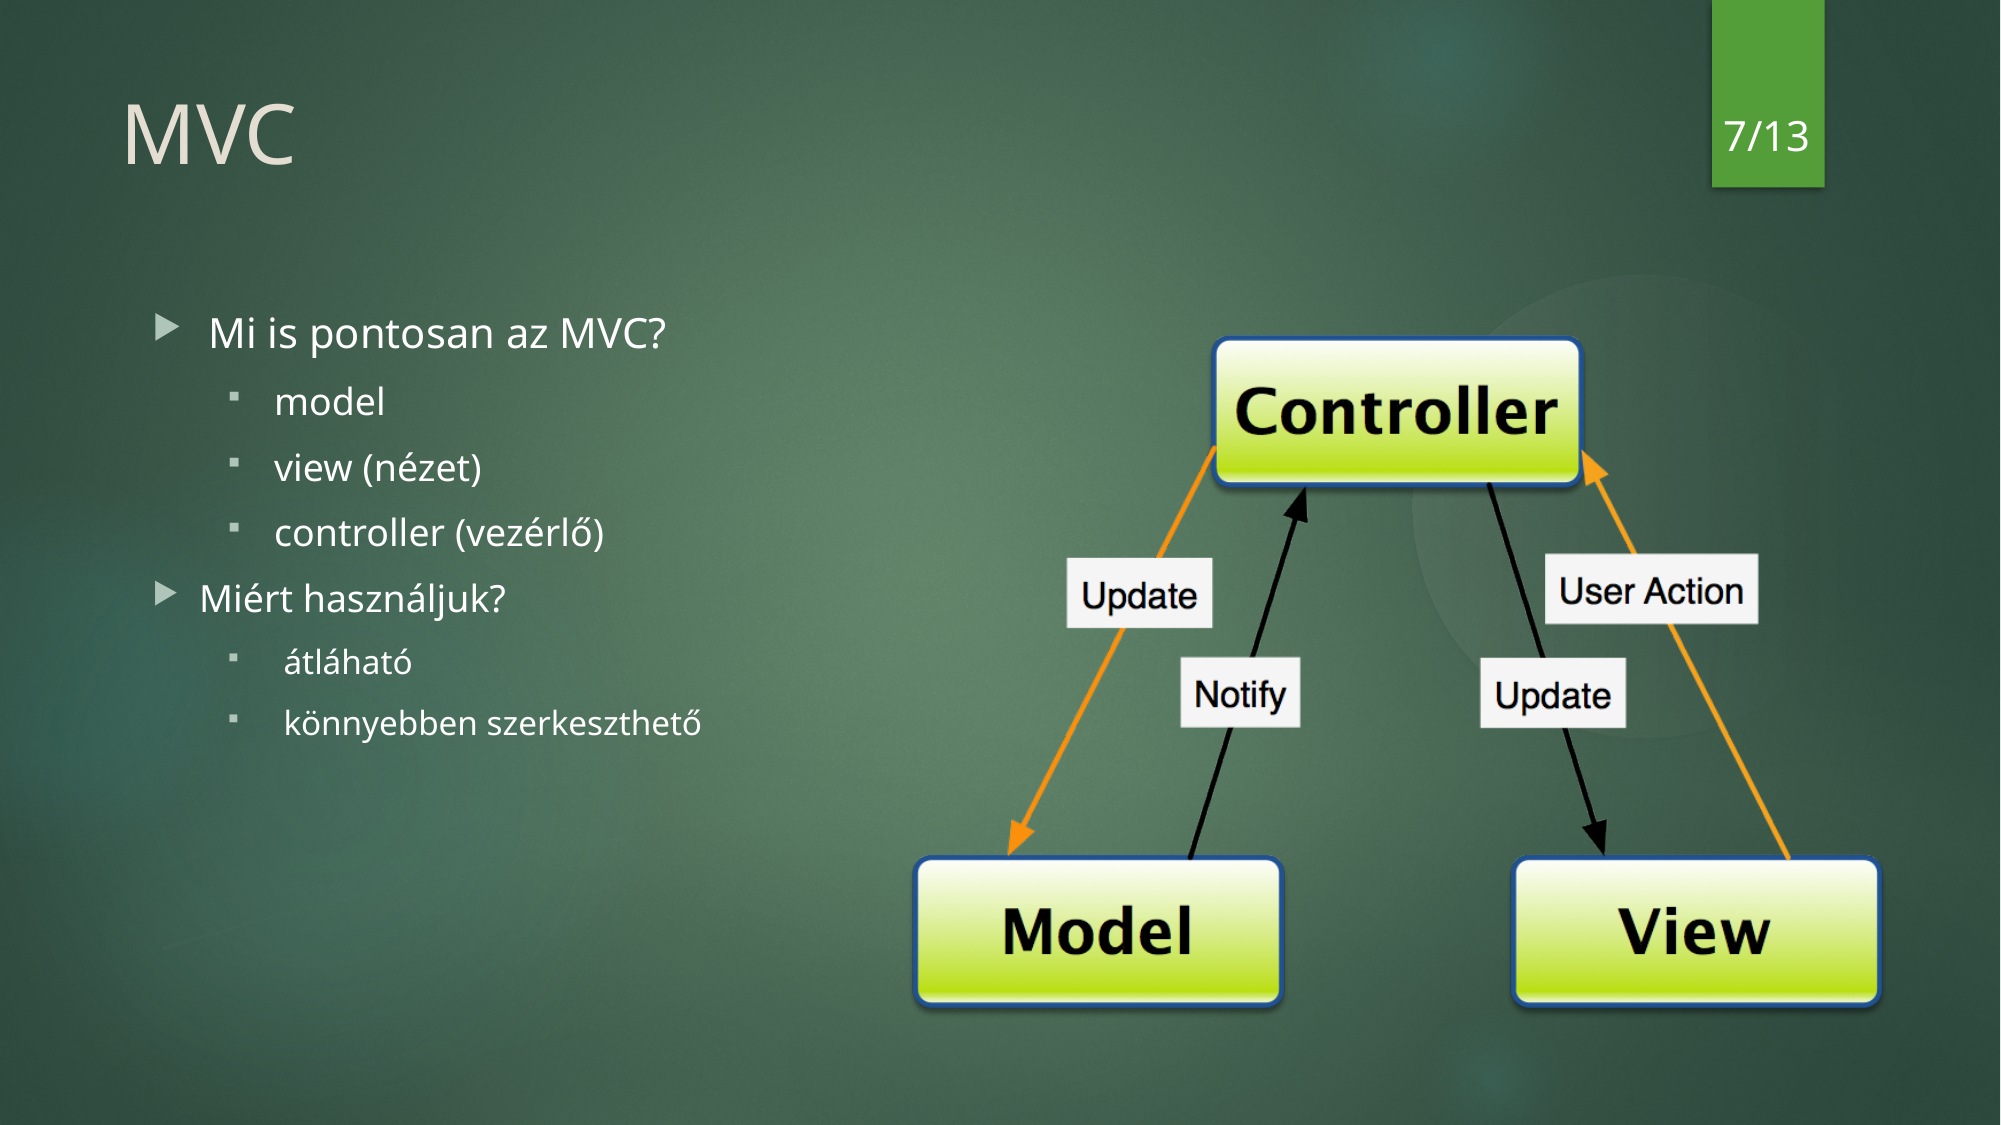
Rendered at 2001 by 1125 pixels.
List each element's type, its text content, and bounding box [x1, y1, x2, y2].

text_box Mi is pontosan az MVC? model view (nézet) controller (vezérlő) Miért használjuk? átláható könnyebben szerkeszthető [137, 299, 809, 1046]
picture [0, 0, 2001, 1125]
text_box 7/13 [1698, 48, 1836, 175]
text_box MVC [105, 74, 1649, 304]
